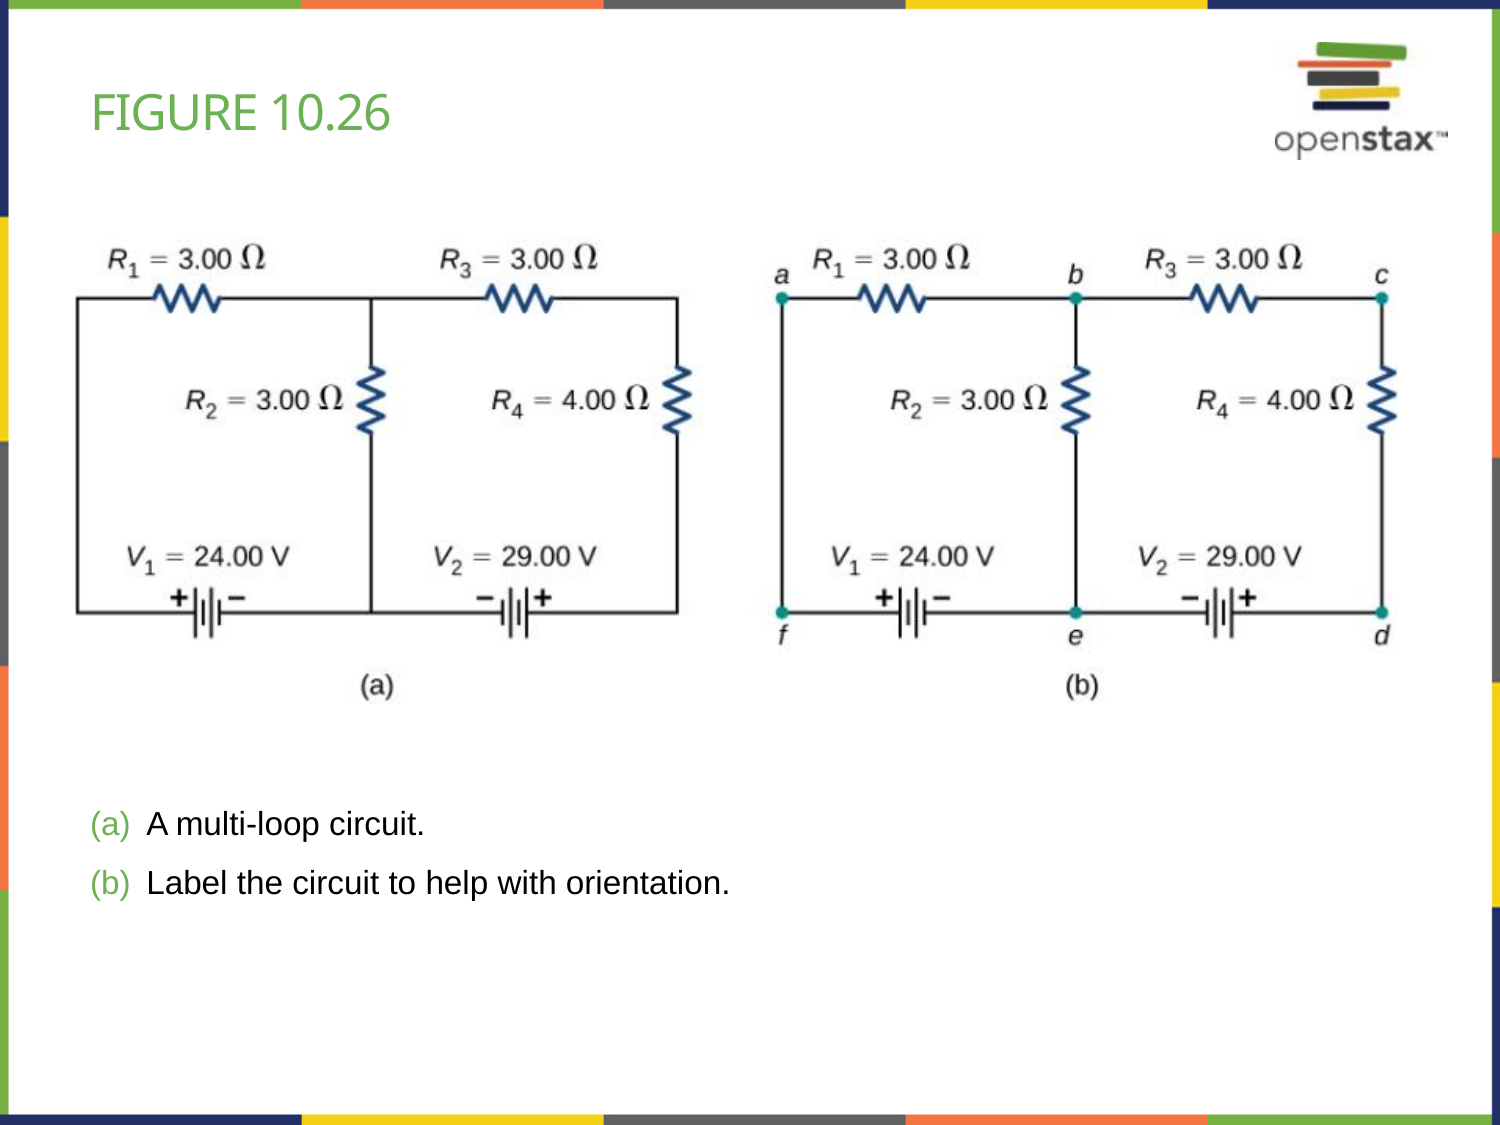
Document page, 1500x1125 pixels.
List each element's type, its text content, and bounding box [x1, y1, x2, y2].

title Figure 10.26 [75, 39, 1275, 148]
picture [0, 0, 1500, 1125]
list A multi-loop circuit. Label the circuit to help with orientation. [75, 794, 1398, 986]
